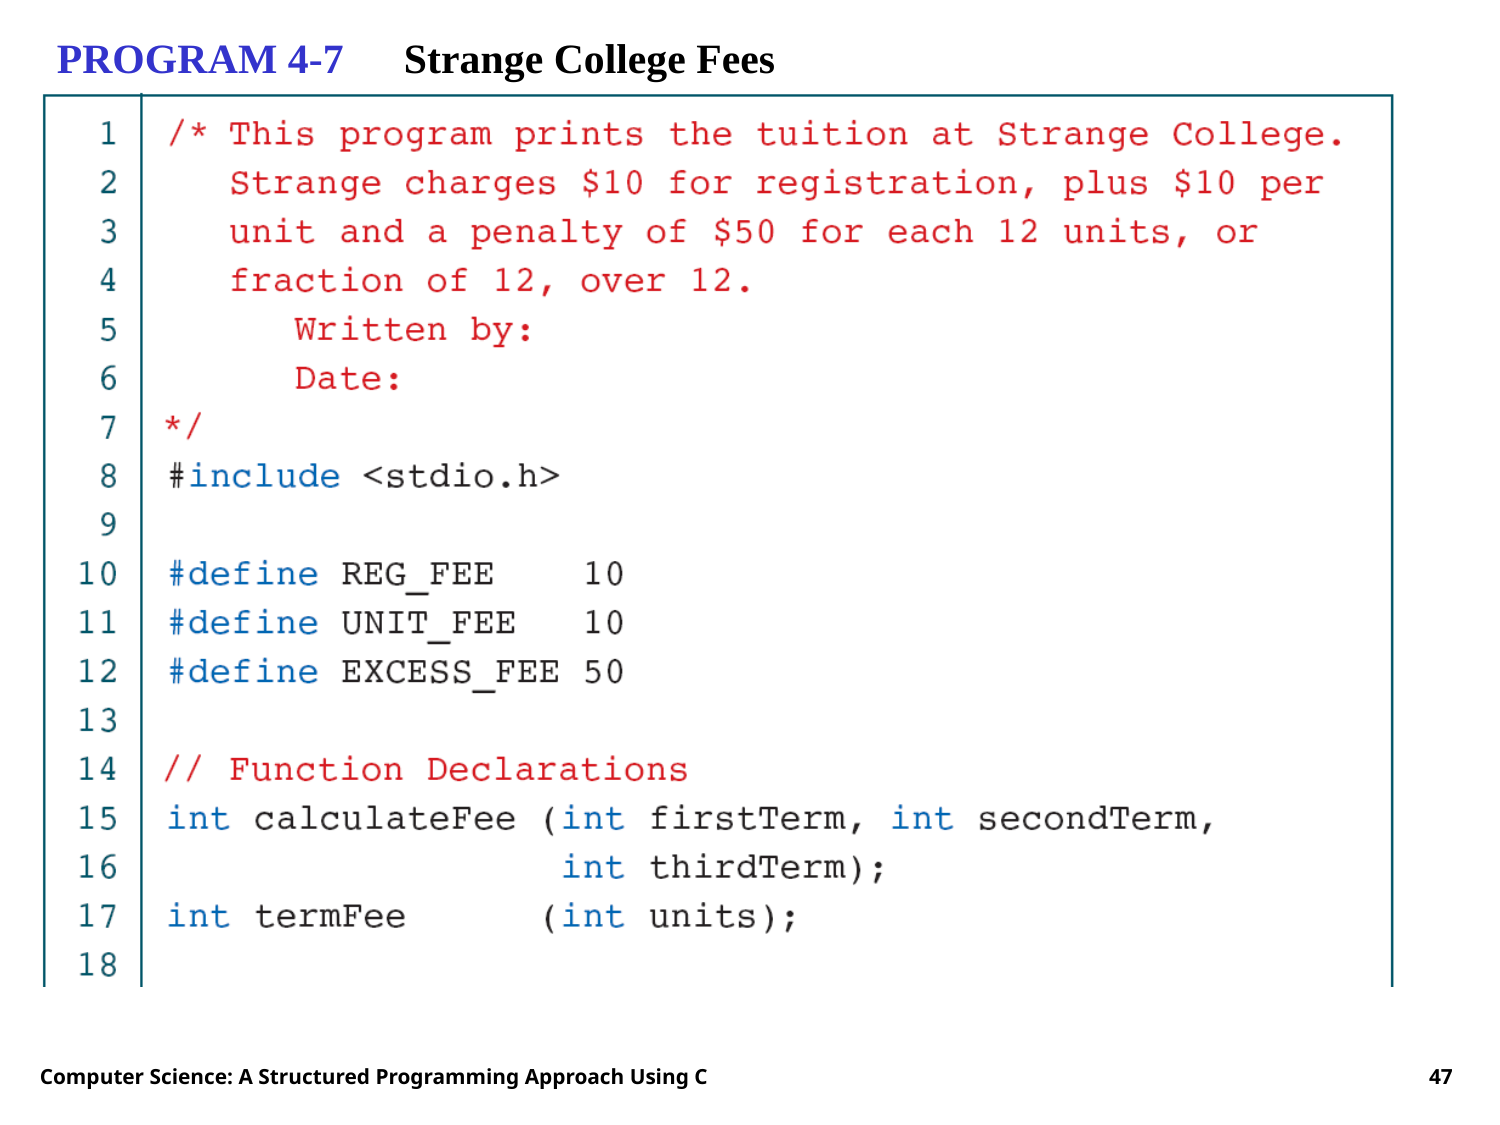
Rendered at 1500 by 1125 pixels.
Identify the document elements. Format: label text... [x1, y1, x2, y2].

text_box Strange College Fees [389, 24, 791, 85]
picture [46, 97, 140, 988]
picture [143, 97, 1391, 988]
footer Computer Science: A Structured Programming Approach Using C [24, 1023, 876, 1100]
slide_number 47 [1154, 1023, 1468, 1100]
picture [30, 87, 1401, 988]
text_box PROGRAM 4-7 [42, 24, 359, 85]
